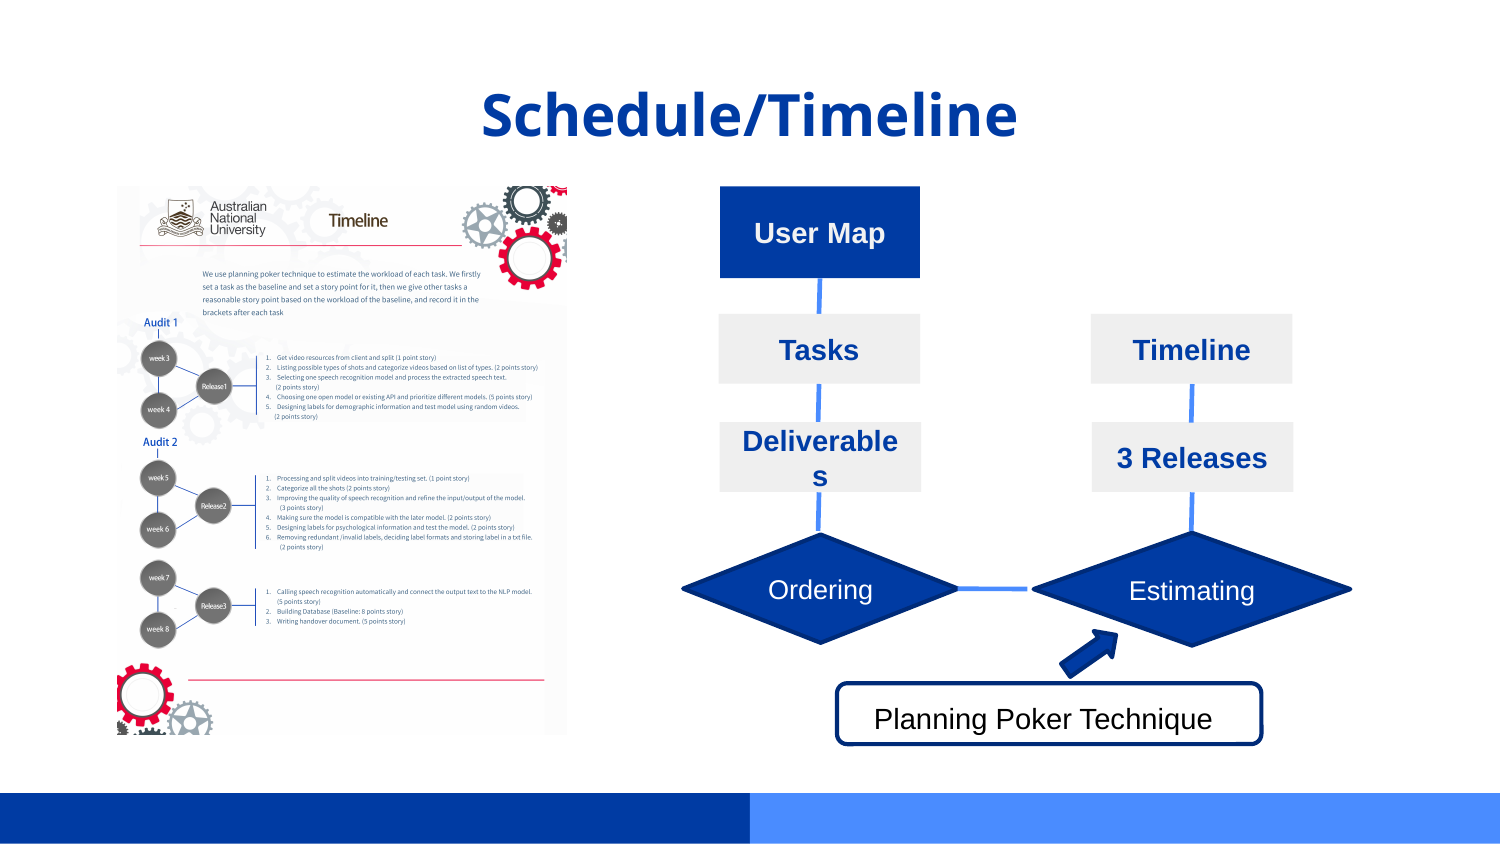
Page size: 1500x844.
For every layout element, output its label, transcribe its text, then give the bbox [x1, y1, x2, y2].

text_box Planning Poker Technique [858, 692, 1309, 743]
text_box Estimating [1031, 532, 1353, 648]
text_box 3 Releases [1091, 422, 1294, 492]
text_box User Map [720, 186, 920, 279]
text_box Ordering [681, 533, 958, 645]
text_box Timeline [1090, 313, 1293, 384]
text_box Tasks [718, 313, 921, 384]
text_box [834, 681, 1264, 747]
text_box Deliverables [719, 422, 922, 492]
title Schedule/Timeline [117, 62, 1383, 217]
picture [116, 185, 568, 735]
text_box [1059, 628, 1119, 679]
